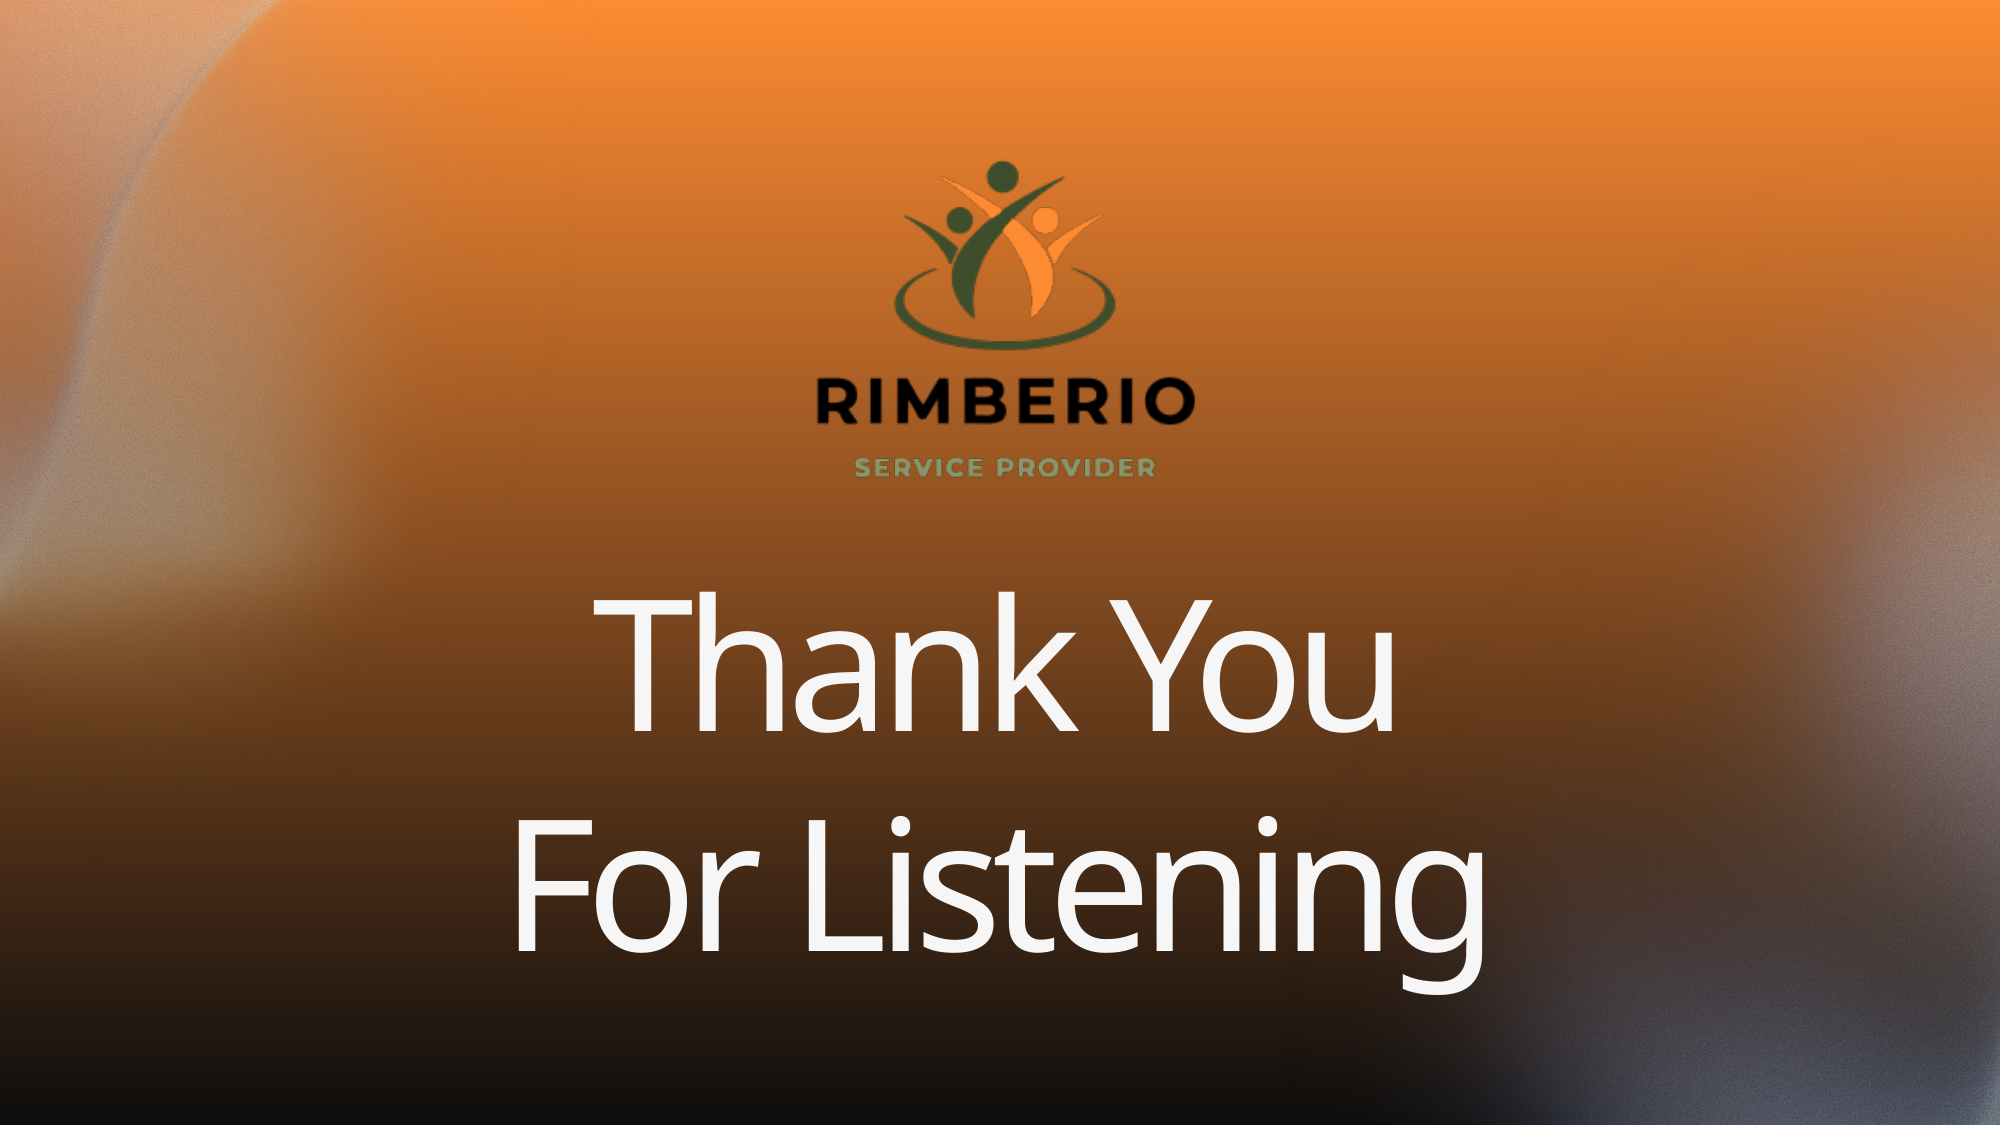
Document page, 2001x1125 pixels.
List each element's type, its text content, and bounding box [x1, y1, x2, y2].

text_box [1282, 100, 2000, 1125]
text_box [0, 0, 642, 864]
text_box Thank You For Listening [276, 547, 1724, 988]
picture [770, 111, 1229, 521]
